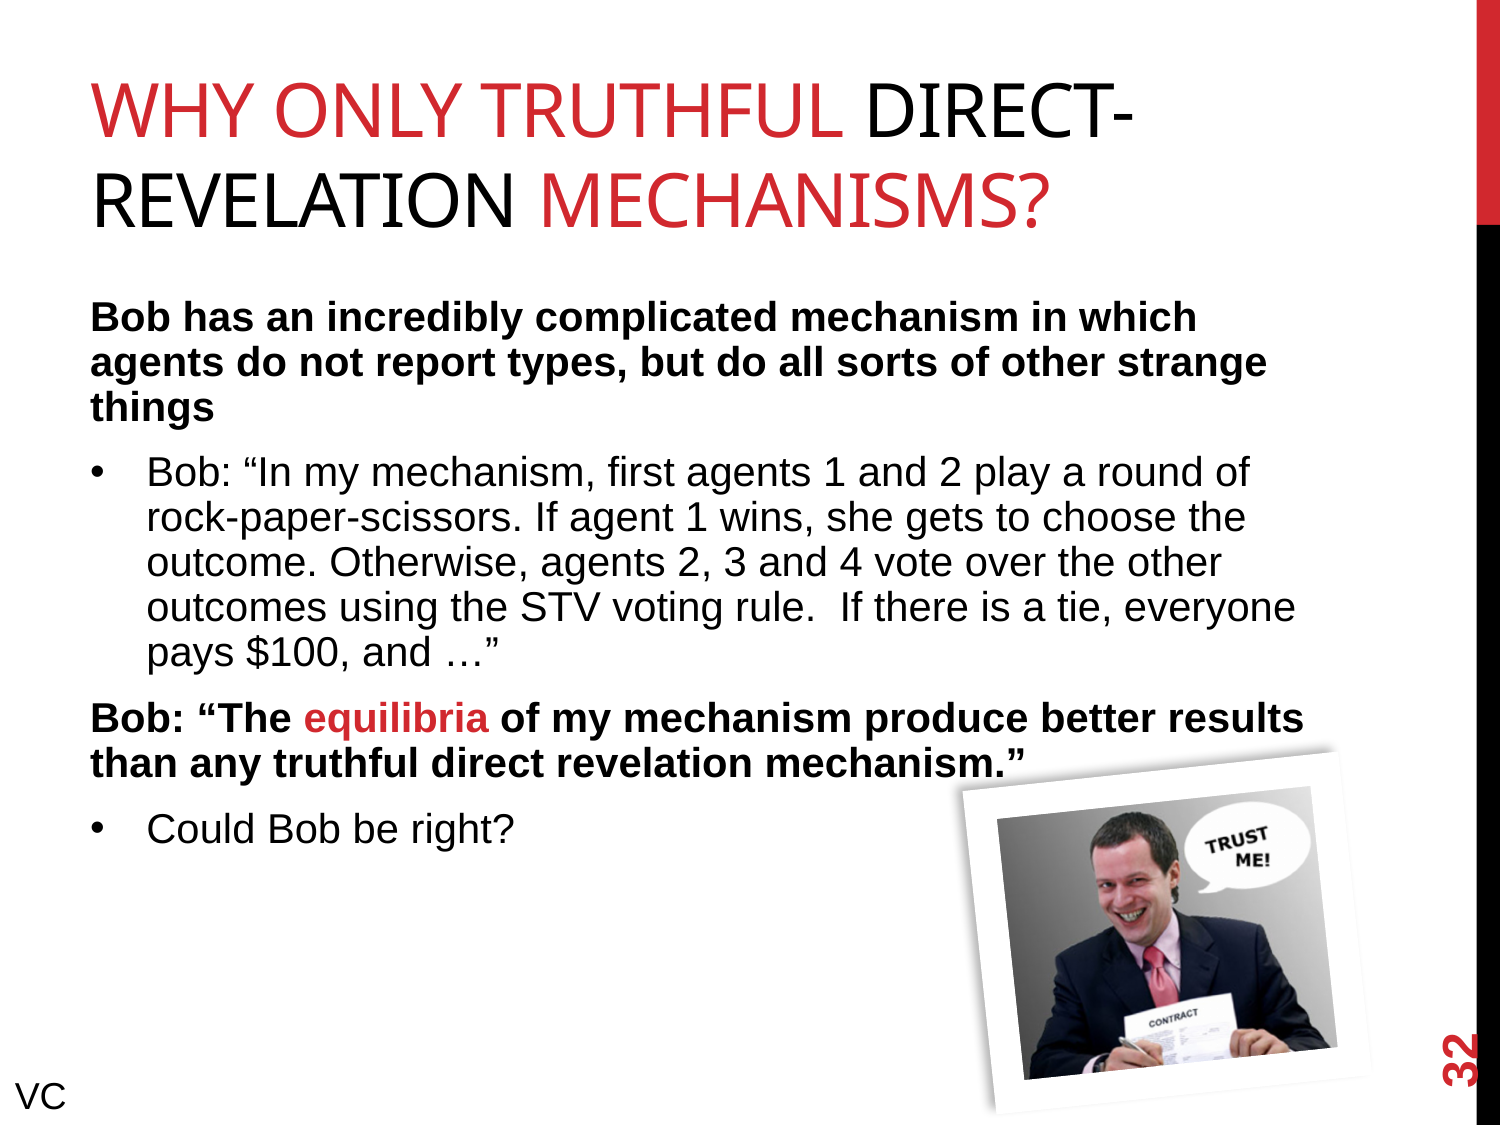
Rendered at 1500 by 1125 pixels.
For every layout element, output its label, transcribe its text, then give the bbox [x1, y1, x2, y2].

text_box VC [0, 1064, 84, 1125]
list Bob has an incredibly complicated mechanism in which agents do not report types, but do all sorts of other strange things Bob: “In my mechanism, first agents 1 and 2 play a round of rock-paper-scissors. If agent 1 wins, she gets to choose the outcome. Otherwise, agents 2, 3 and 4 vote over the other outcomes using the STV voting rule. If there is a tie, everyone pays $100, and …” Bob: “The equilibria of my mechanism produce better results than any truthful direct revelation mechanism.” Could Bob be right? [75, 287, 1325, 1005]
slide_number 32 [1427, 887, 1488, 1104]
title Why only truthful direct-revelation mechanisms? [75, 25, 1300, 250]
picture [997, 787, 1337, 1079]
